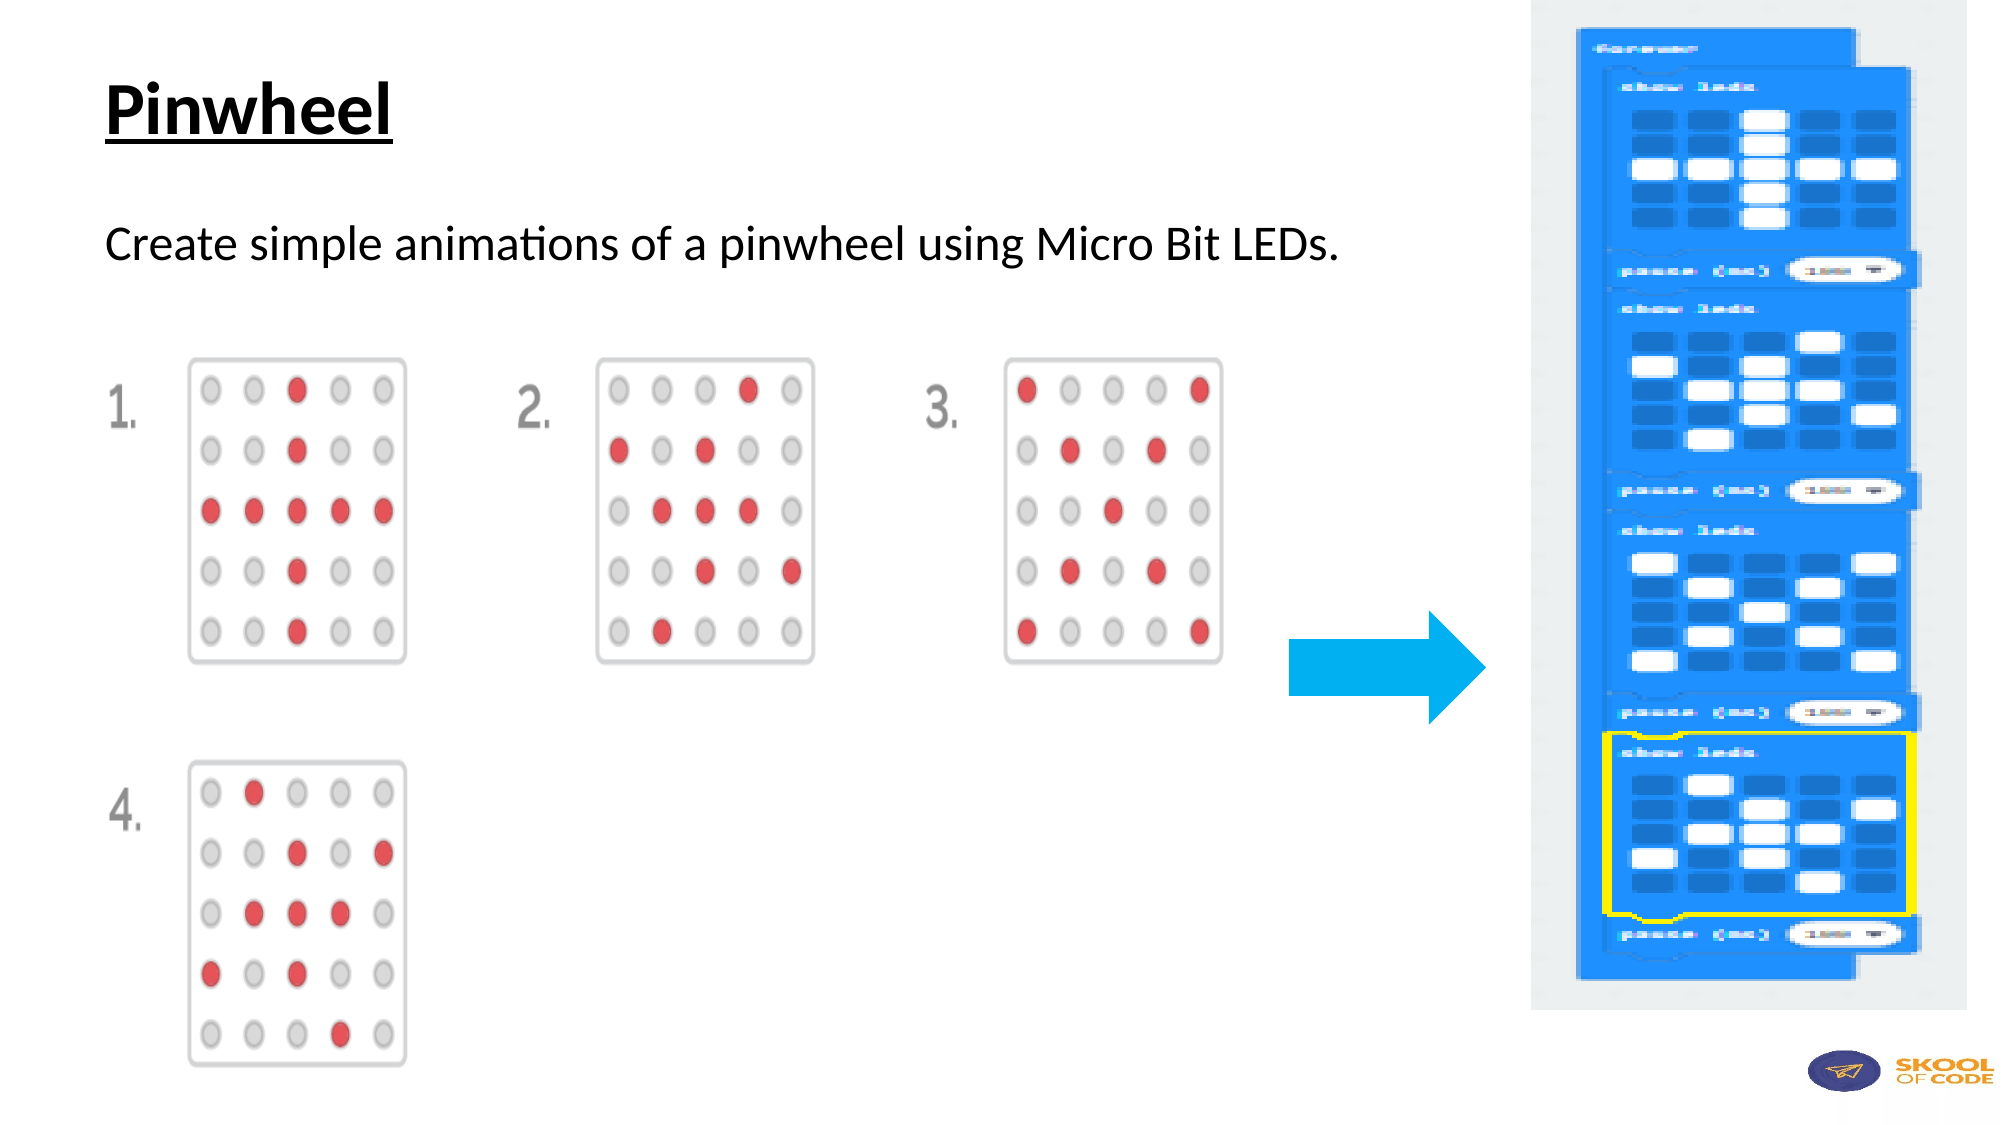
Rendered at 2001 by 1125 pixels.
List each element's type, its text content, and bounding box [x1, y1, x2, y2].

picture [1521, 0, 2000, 1125]
text_box [1288, 610, 1487, 725]
list Pinwheel Create simple animations of a pinwheel using Micro Bit LEDs. [90, 62, 1521, 288]
picture [74, 306, 1254, 1104]
